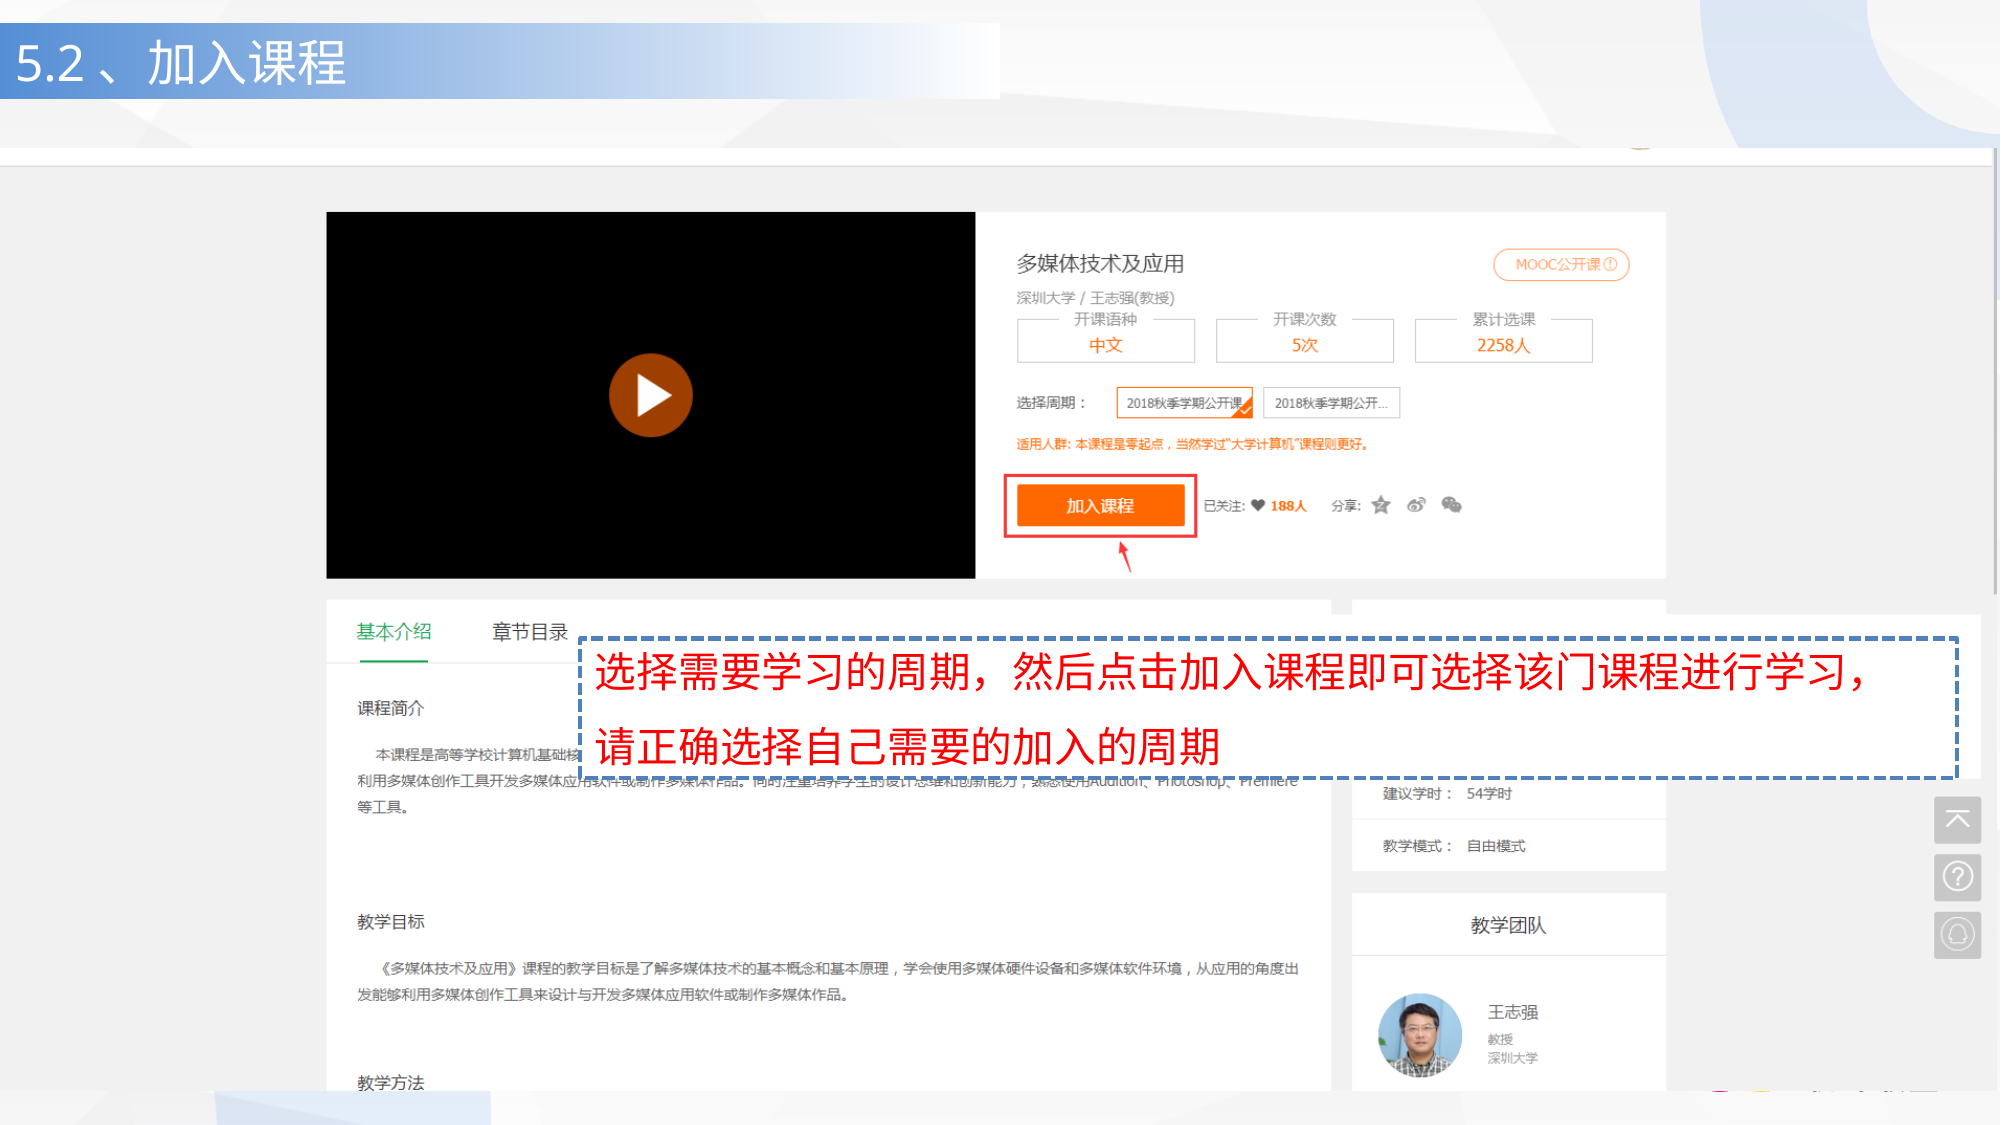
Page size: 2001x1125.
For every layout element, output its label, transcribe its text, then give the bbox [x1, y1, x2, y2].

text_box 5.2、加入课程 [0, 23, 1000, 99]
picture [0, 0, 2000, 1125]
